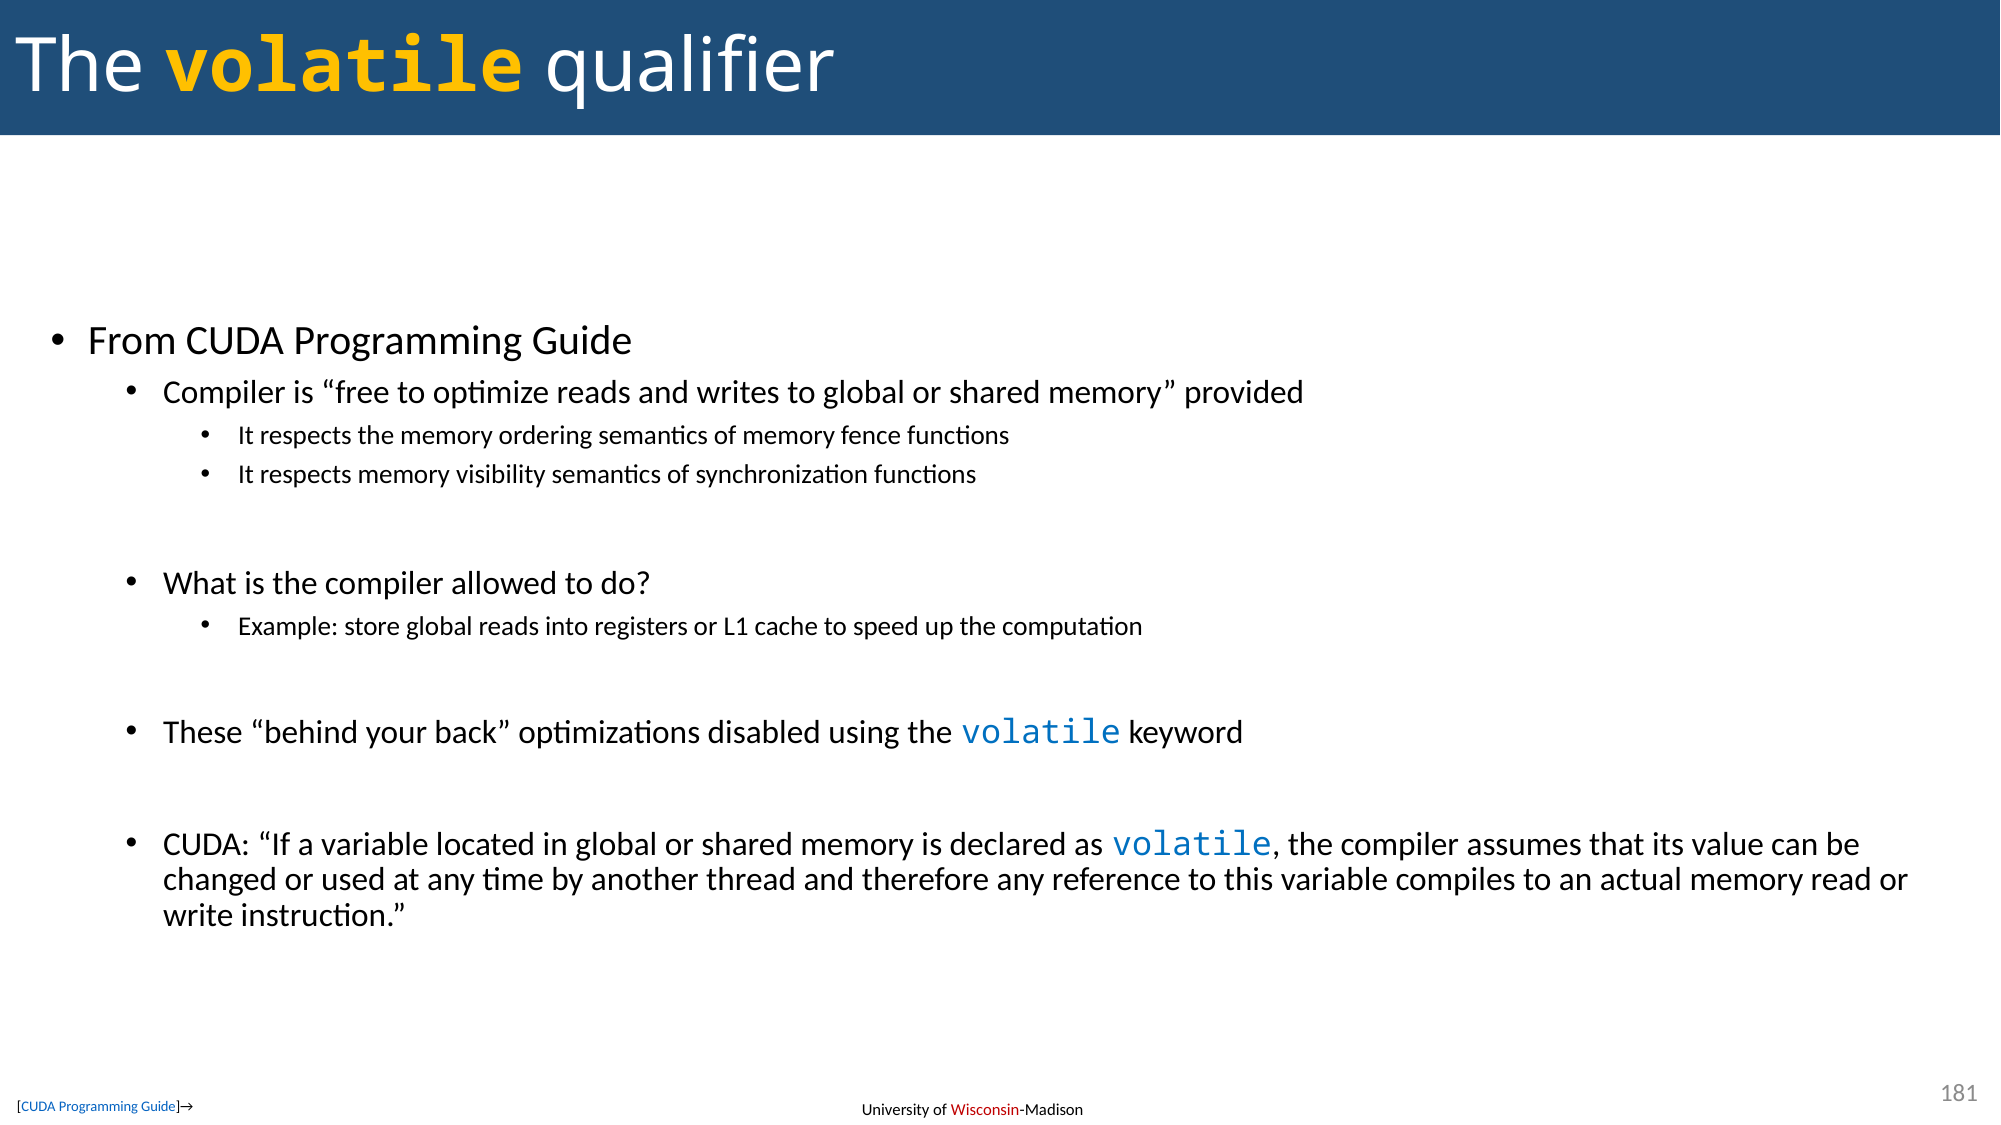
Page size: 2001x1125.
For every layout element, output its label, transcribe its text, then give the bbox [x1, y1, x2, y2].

text_box [CUDA Programming Guide]→ [2, 1089, 209, 1122]
list From CUDA Programming Guide Compiler is “free to optimize reads and writes to global or shared memory” provided It respects the memory ordering semantics of memory fence functions It respects memory visibility semantics of synchronization functions What is the compiler allowed to do? Example: store global reads into registers or L1 cache to speed up the computation These “behind your back” optimizations disabled using the volatile keyword CUDA: “If a variable located in global or shared memory is declared as volatile, the compiler assumes that its value can be changed or used at any time by another thread and therefore any reference to this variable compiles to an actual memory read or write instruction.” [35, 240, 1977, 1001]
slide_number 181 [1879, 1069, 1994, 1114]
title The volatile qualifier [0, 0, 2000, 136]
